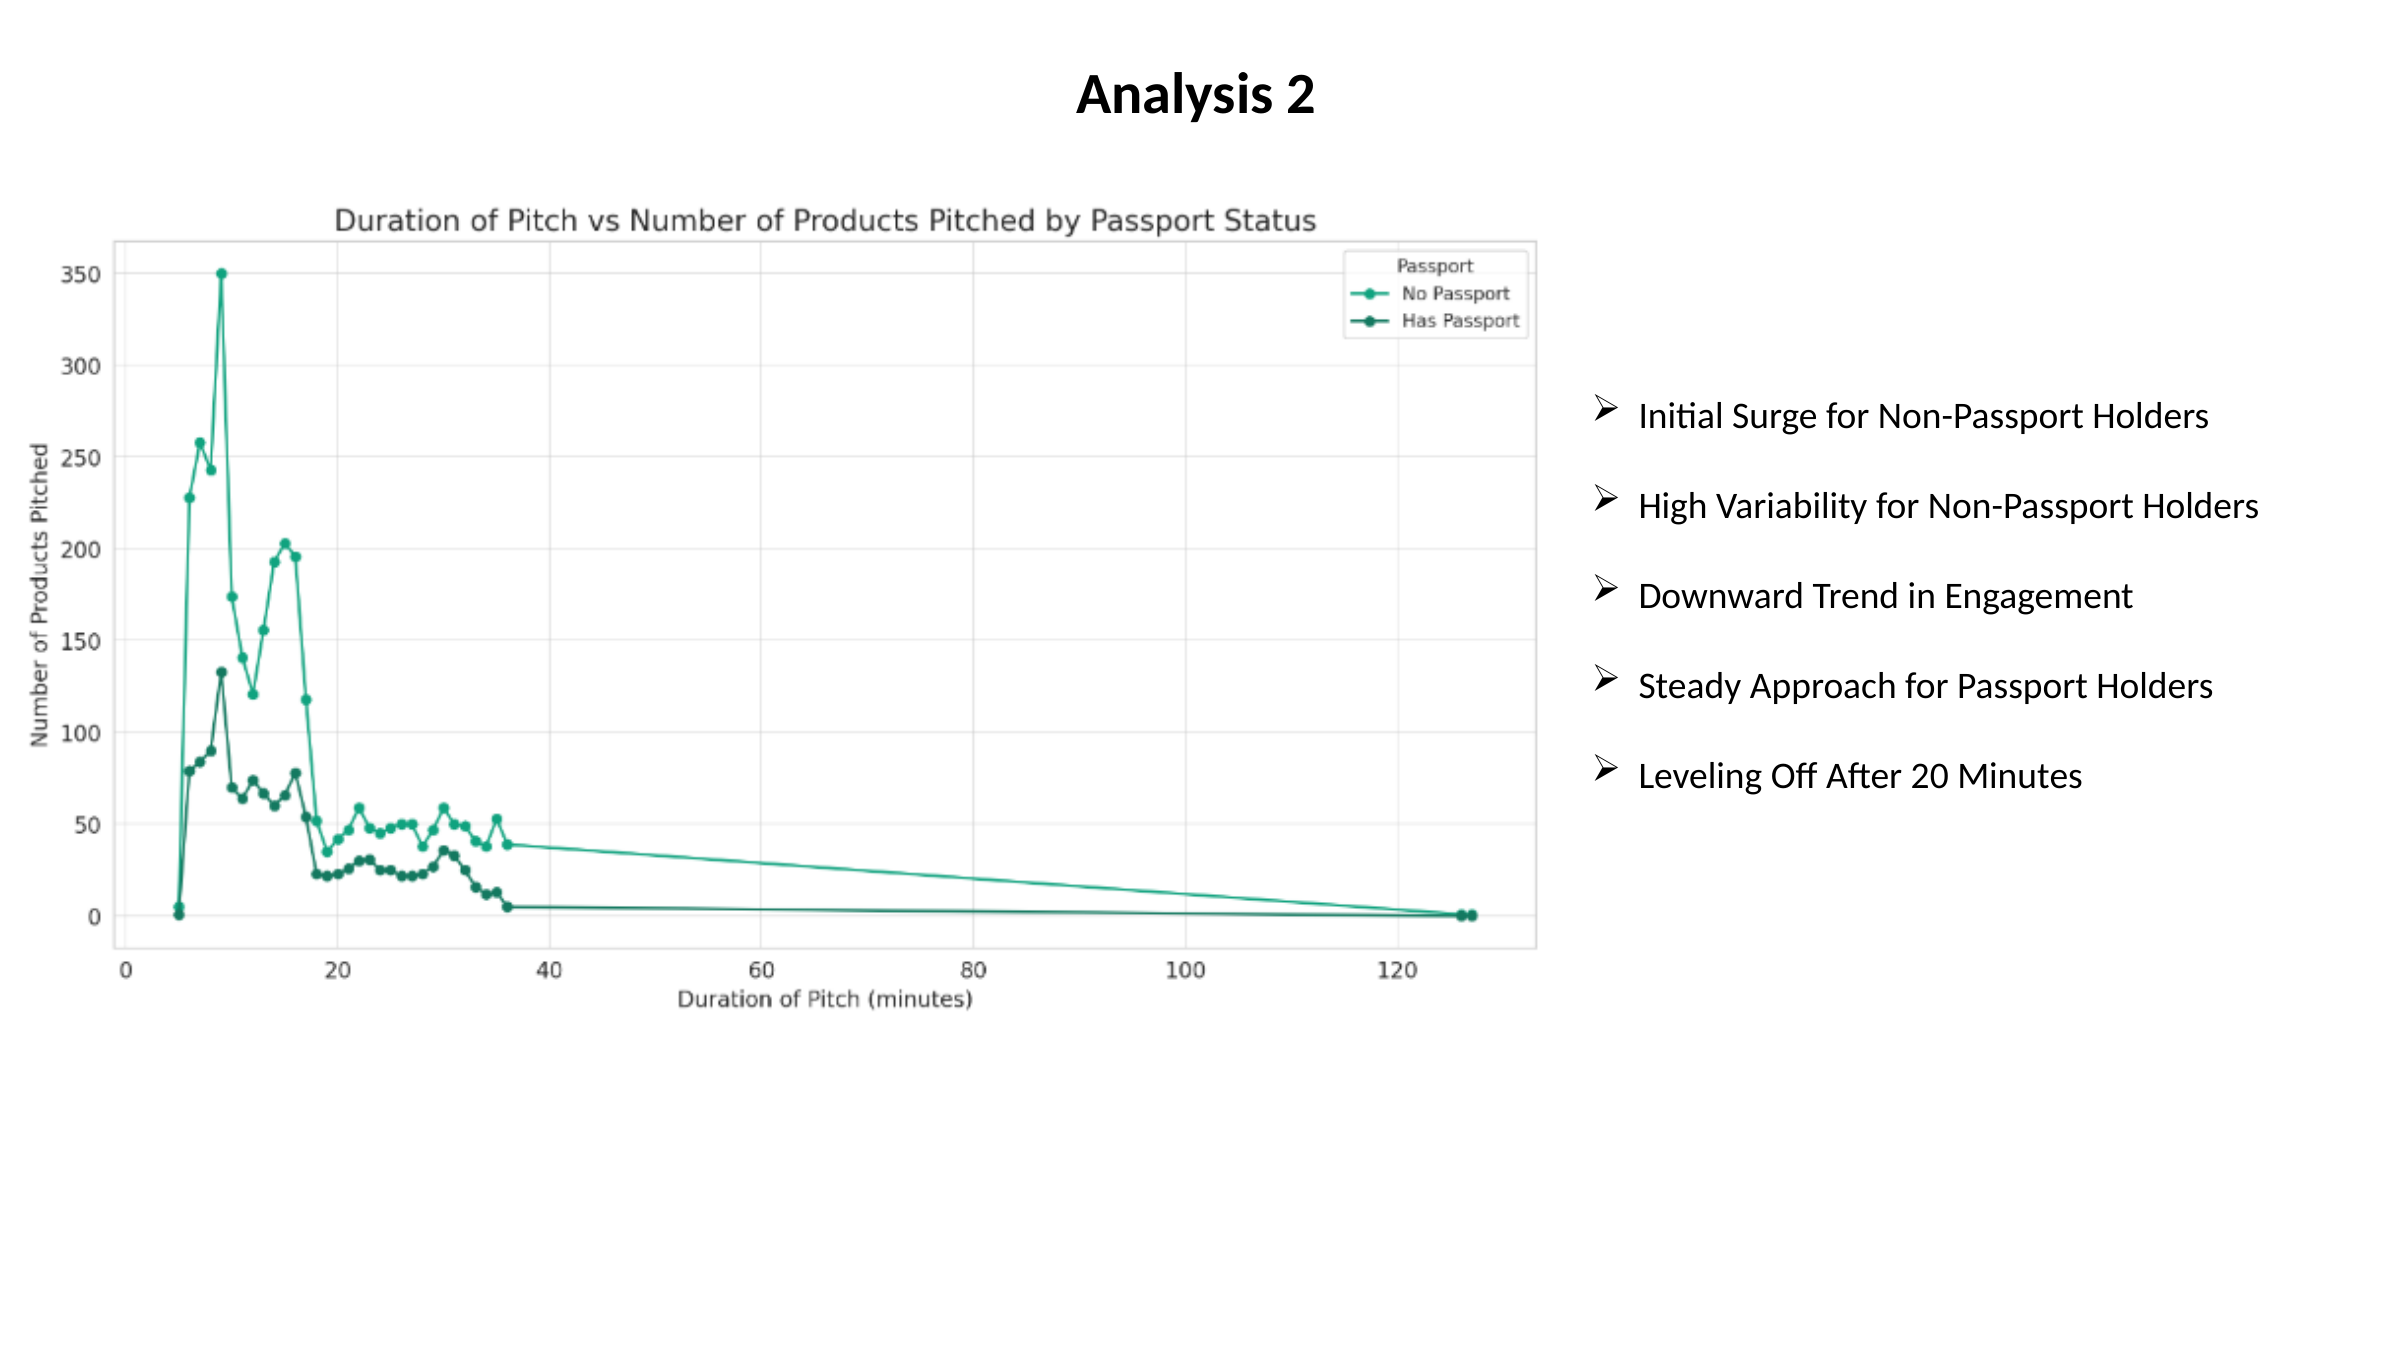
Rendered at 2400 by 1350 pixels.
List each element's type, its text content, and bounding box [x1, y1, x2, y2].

text_box Analysis 2 [1061, 47, 1339, 133]
picture [14, 182, 1553, 1033]
text_box Initial Surge for Non-Passport Holders High Variability for Non-Passport Holders Downward Trend in Engagement Steady Approach for Passport Holders Leveling Off After 20 Minutes [1576, 383, 2400, 803]
